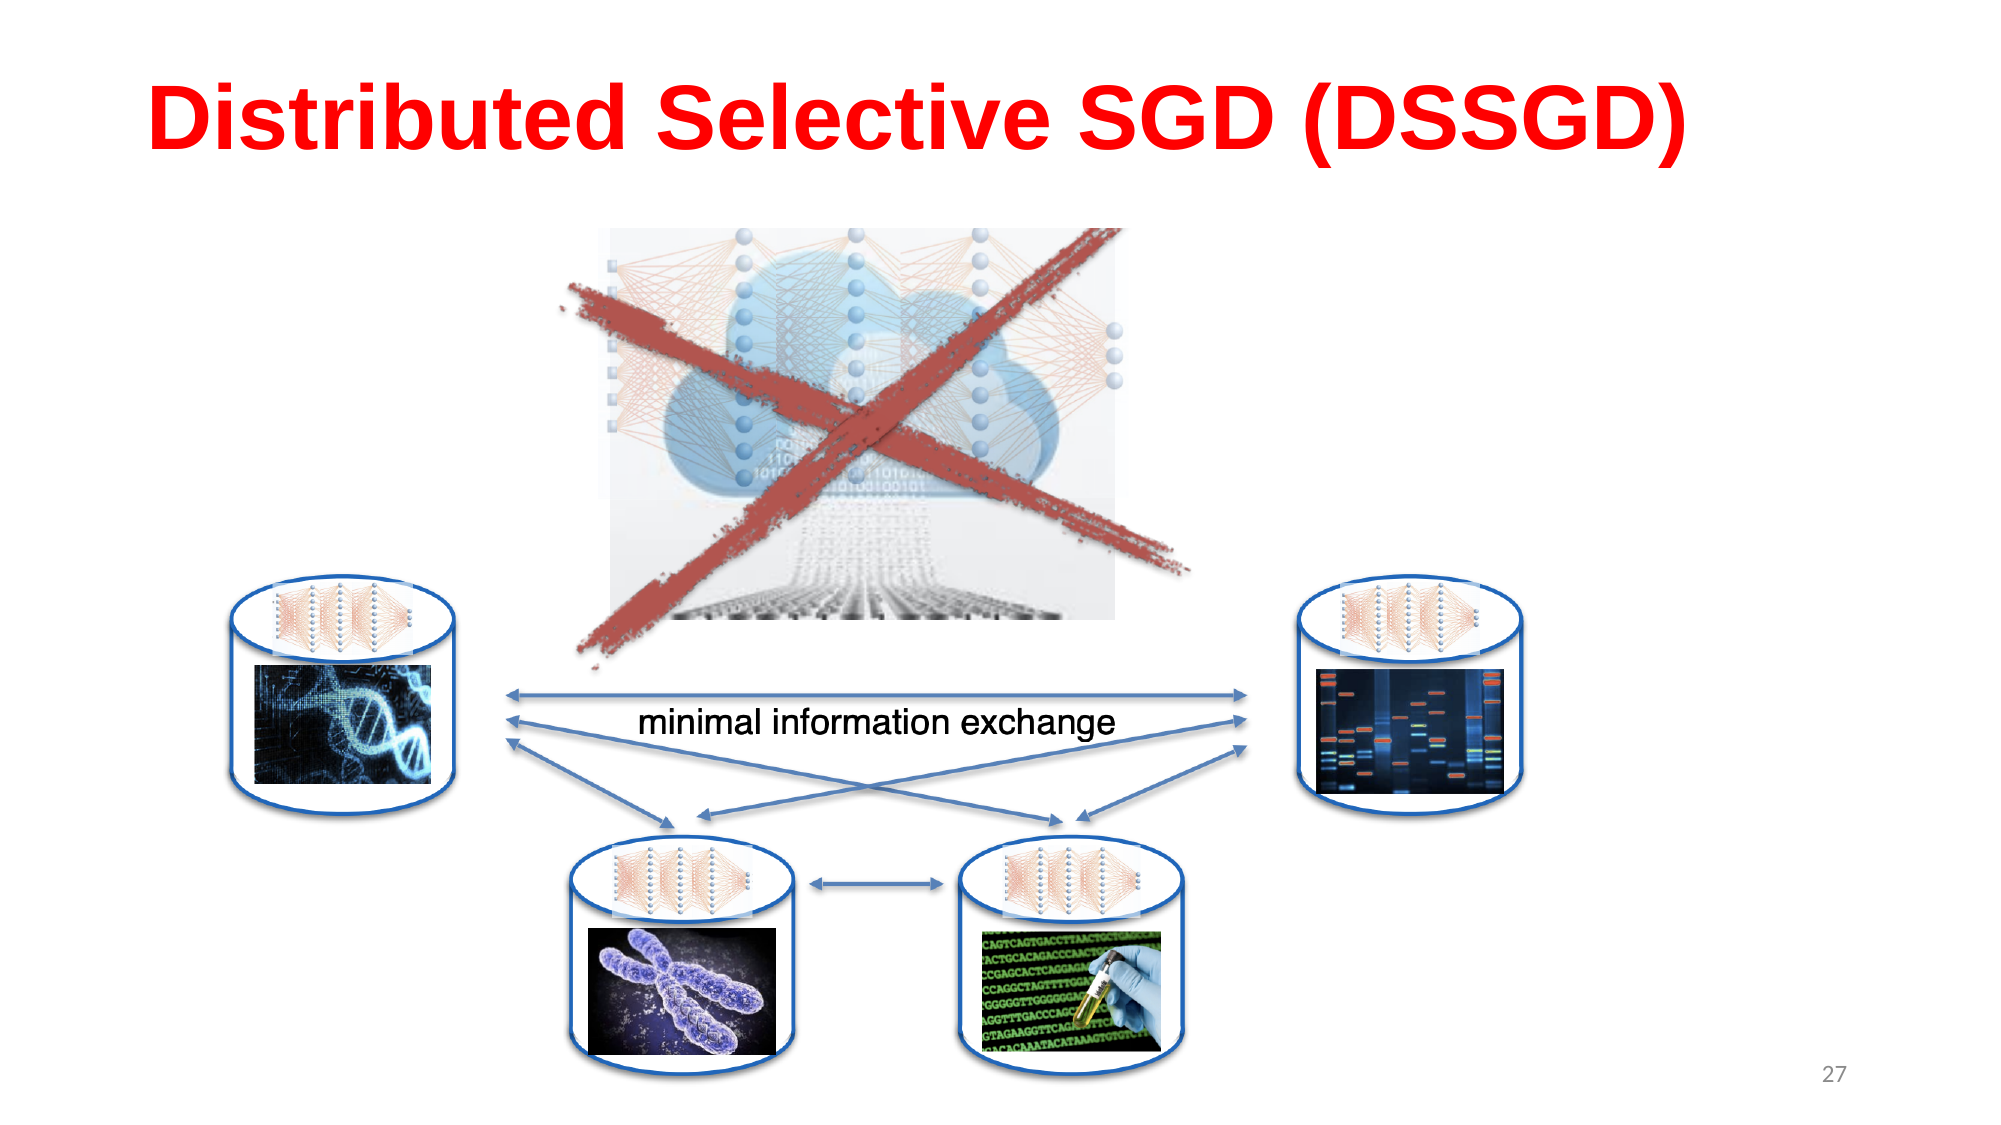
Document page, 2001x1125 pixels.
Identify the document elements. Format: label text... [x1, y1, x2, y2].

picture [200, 228, 1570, 1103]
slide_number 27 [1570, 1042, 1863, 1103]
title Distributed Selective SGD (DSSGD) [131, 10, 1857, 229]
